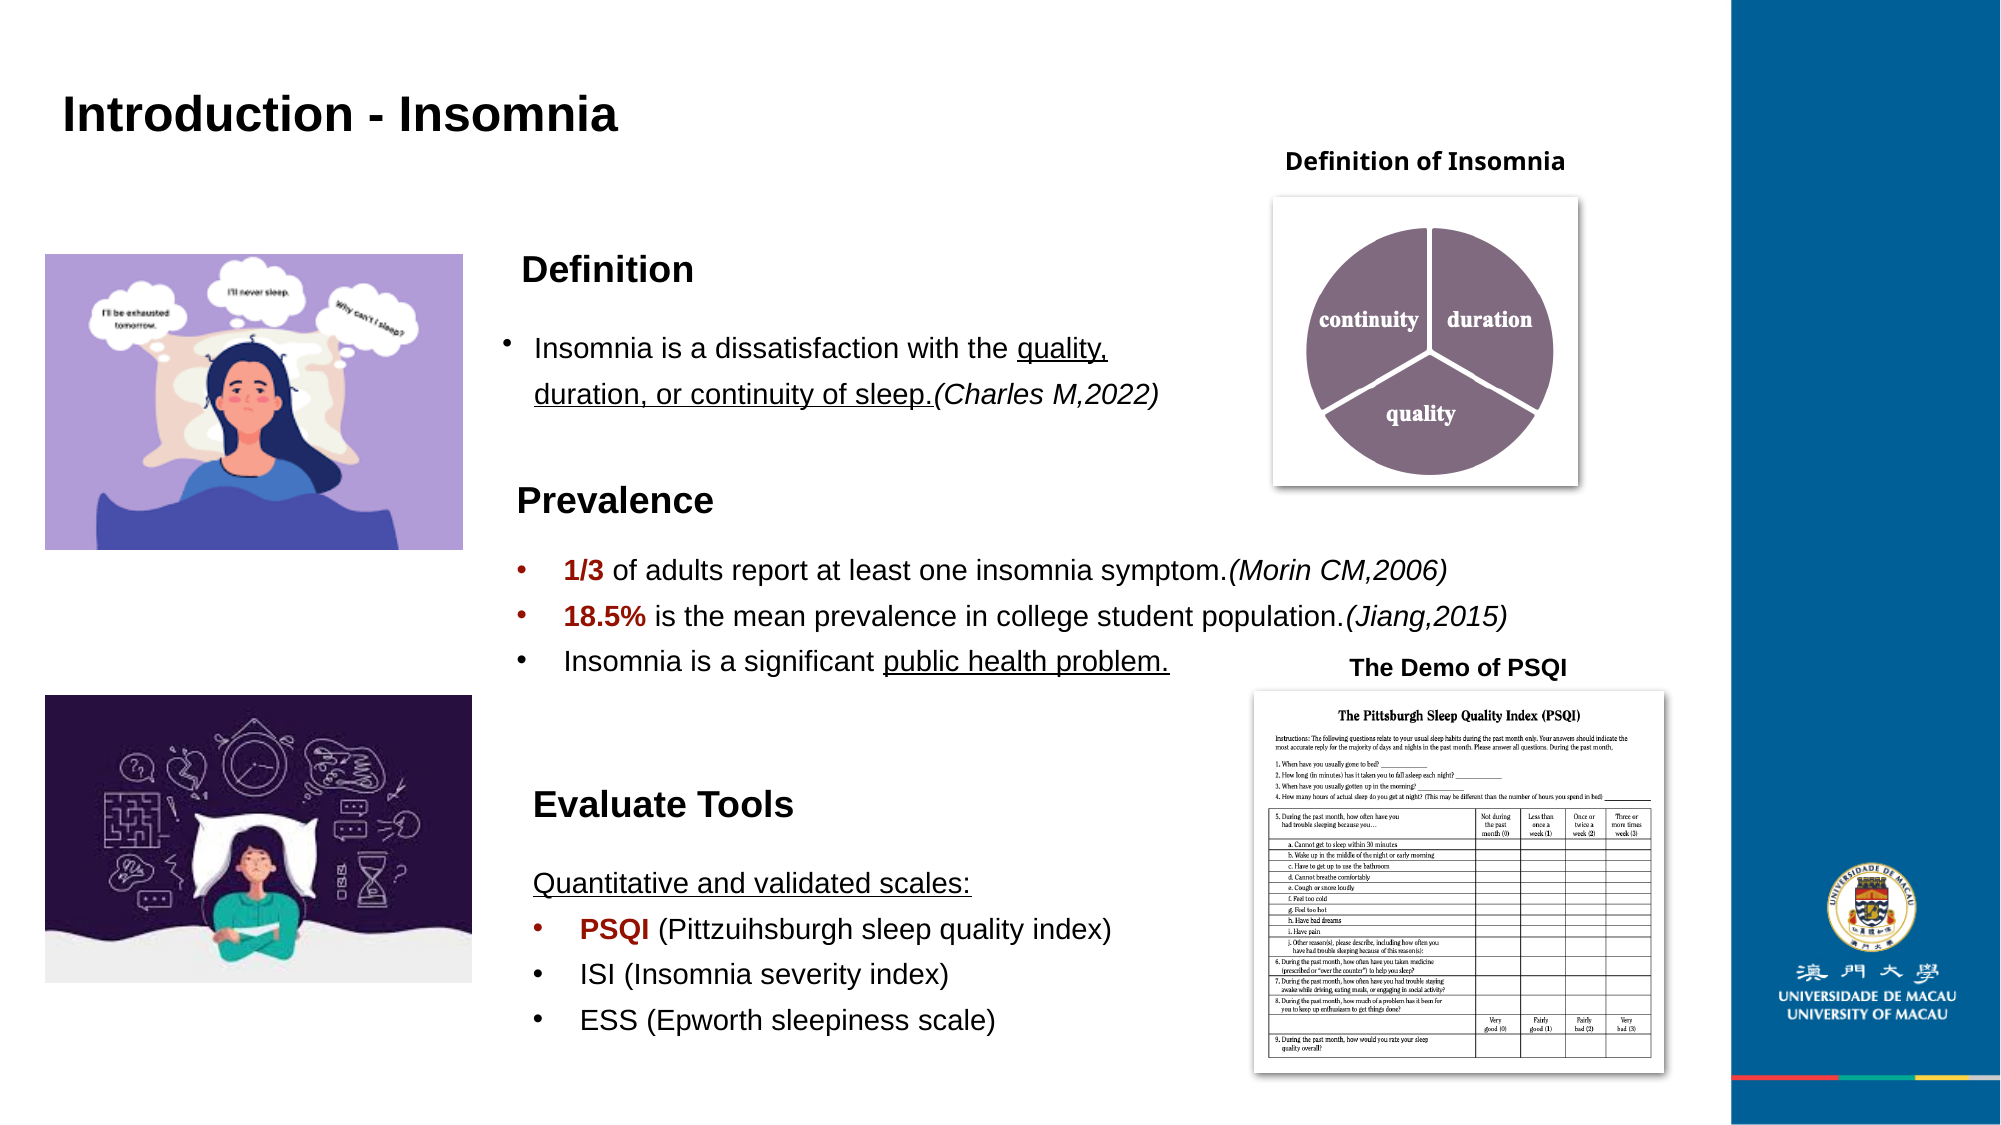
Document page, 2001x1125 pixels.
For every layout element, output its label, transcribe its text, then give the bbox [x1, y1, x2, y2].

text_box Evaluate Tools [528, 775, 847, 829]
picture [0, 0, 2001, 1125]
text_box Insomnia is a dissatisfaction with the quality, duration, or continuity of sleep.(Charles M,2022) [498, 314, 1199, 414]
text_box Definition [517, 240, 903, 294]
text_box Introduction - Insomnia [47, 74, 634, 150]
text_box Quantitative and validated scales: PSQI (Pittzuihsburgh sleep quality index) ISI (Insomnia severity index) ESS (Epworth sleepiness scale) [528, 850, 1175, 1041]
text_box 1/3 of adults report at least one insomnia symptom.(Morin CM,2006) 18.5% is the mean prevalence in college student population.(Jiang,2015) Insomnia is a significant public health problem. [512, 536, 1590, 727]
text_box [1256, 646, 1661, 1070]
text_box Prevalence [512, 471, 898, 525]
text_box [1257, 141, 1595, 482]
